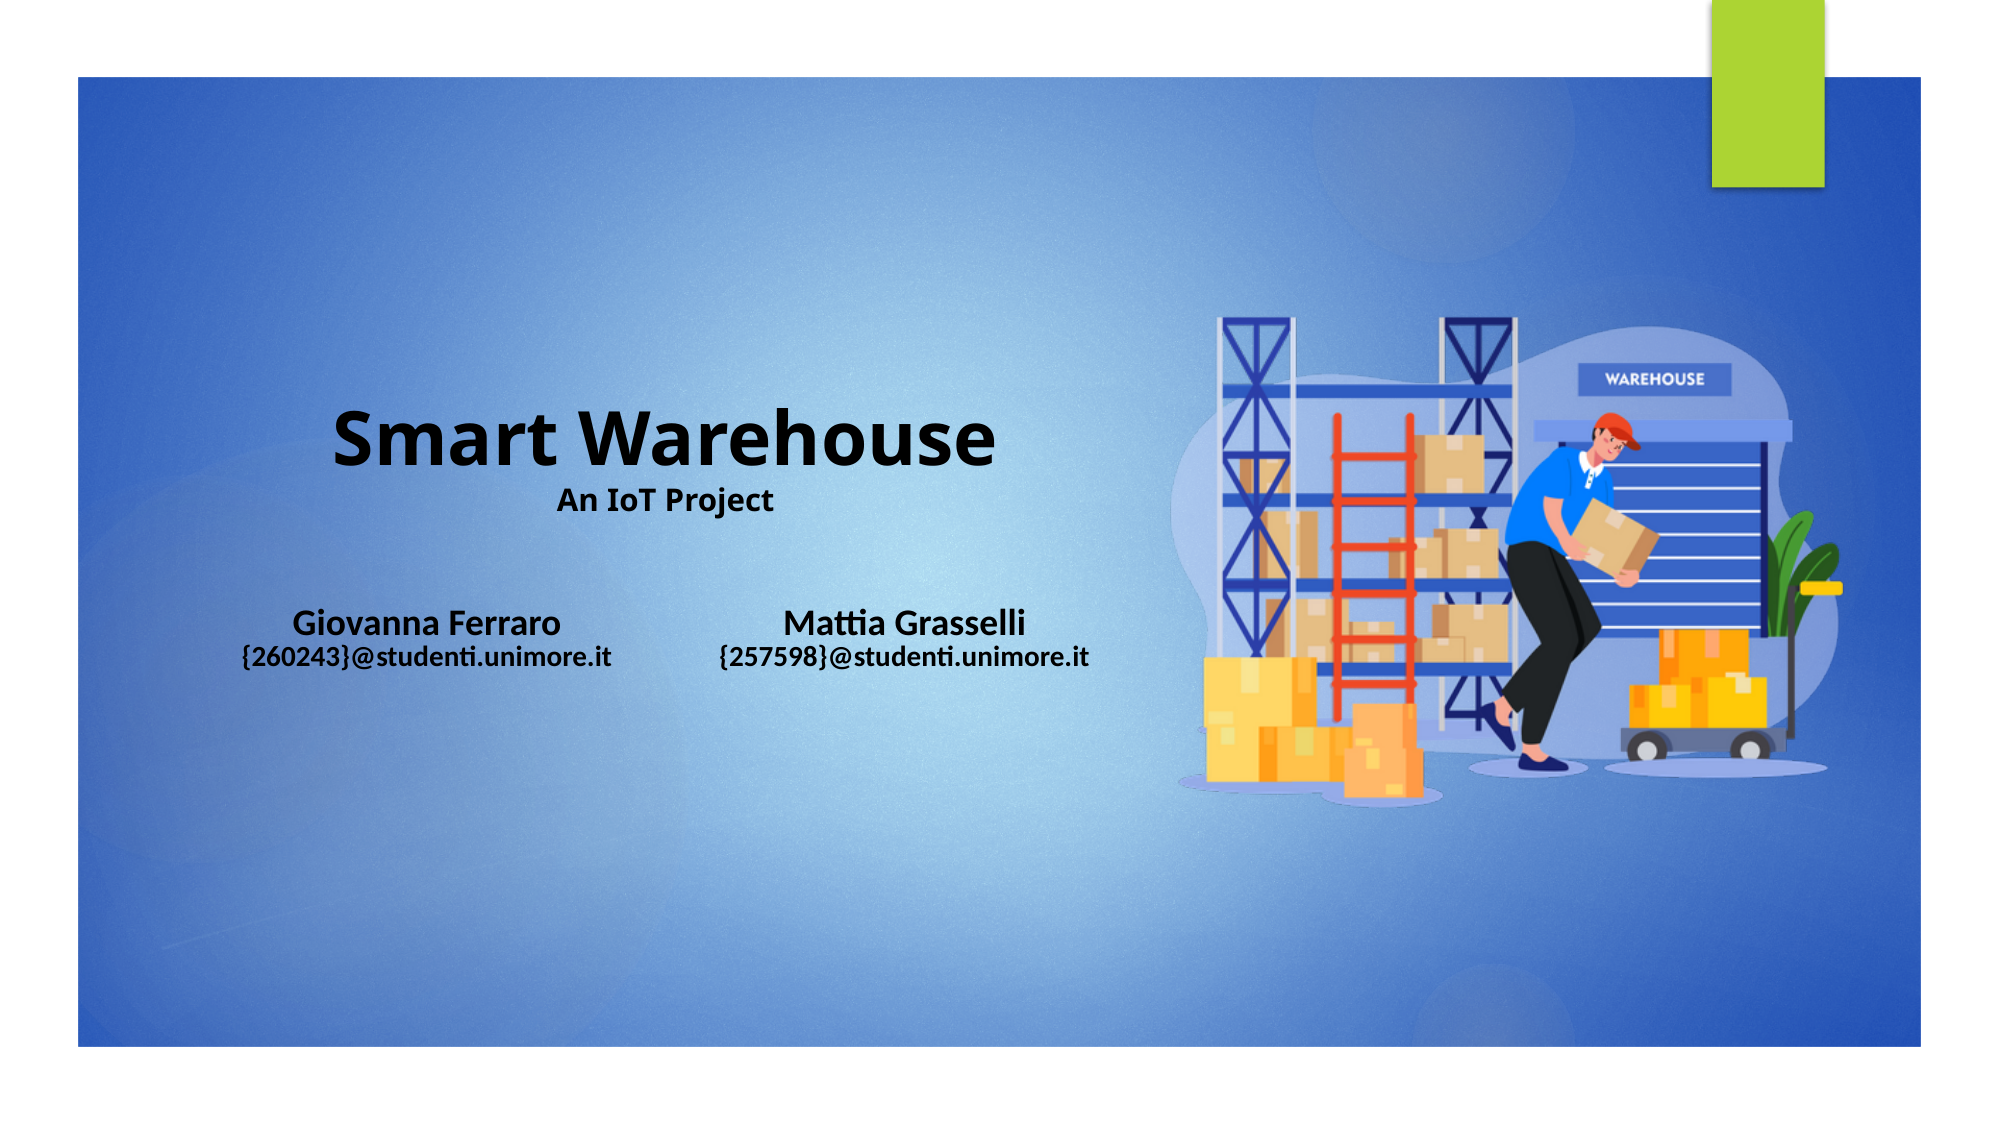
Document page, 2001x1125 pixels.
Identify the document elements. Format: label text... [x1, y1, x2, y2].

table_header Giovanna Ferraro {260243}@studenti.unimore.it [188, 599, 666, 719]
table_header Mattia Grasselli {257598}@studenti.unimore.it [666, 599, 1023, 719]
picture [1029, 243, 1985, 882]
title Smart Warehouse An IoT Project [15, 420, 1023, 526]
